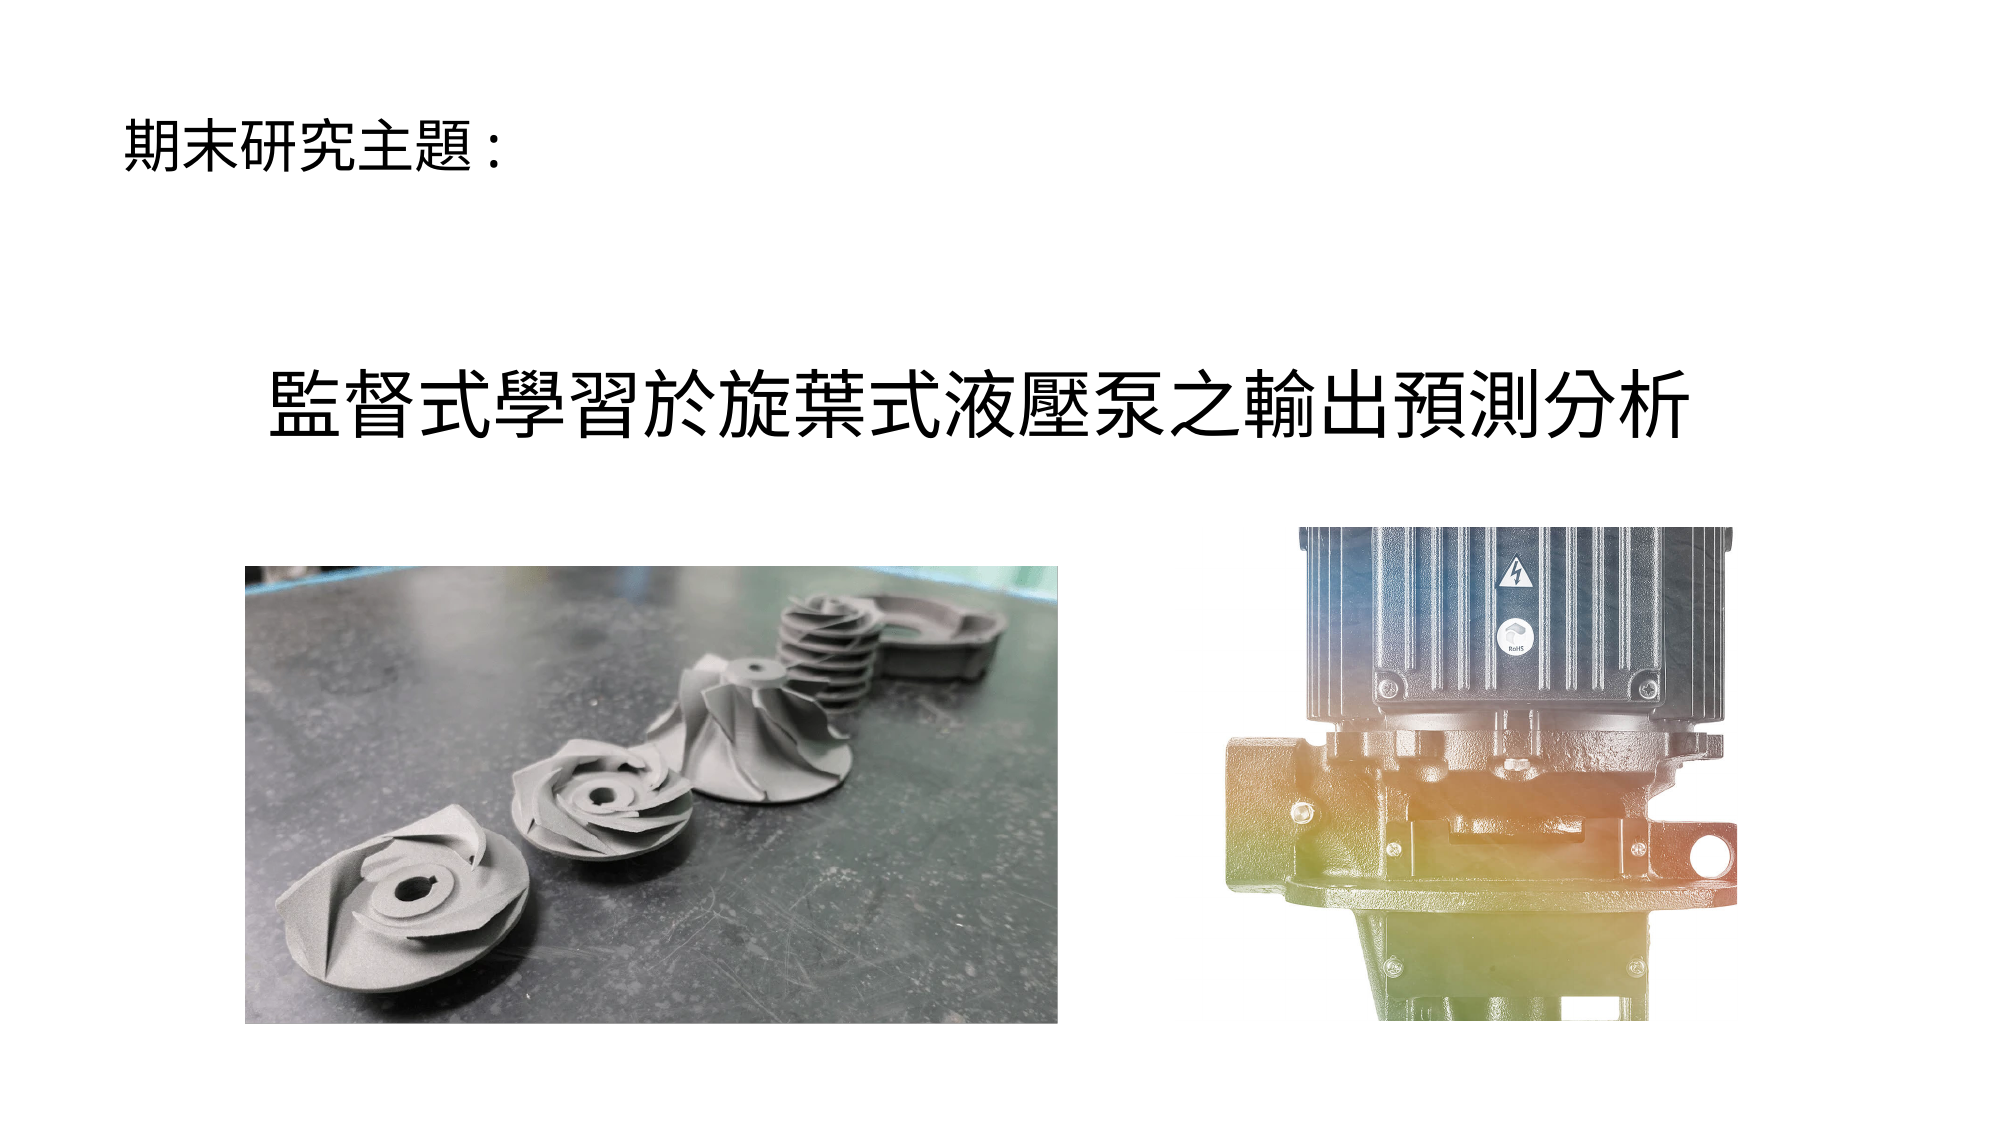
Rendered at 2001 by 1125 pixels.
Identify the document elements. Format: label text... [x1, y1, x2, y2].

picture [245, 566, 1058, 1024]
text_box 監督式學習於旋葉式液壓泵之輸出預測分析 [252, 350, 1708, 456]
text_box 期末研究主題: [108, 101, 517, 187]
picture [1175, 527, 1738, 1024]
